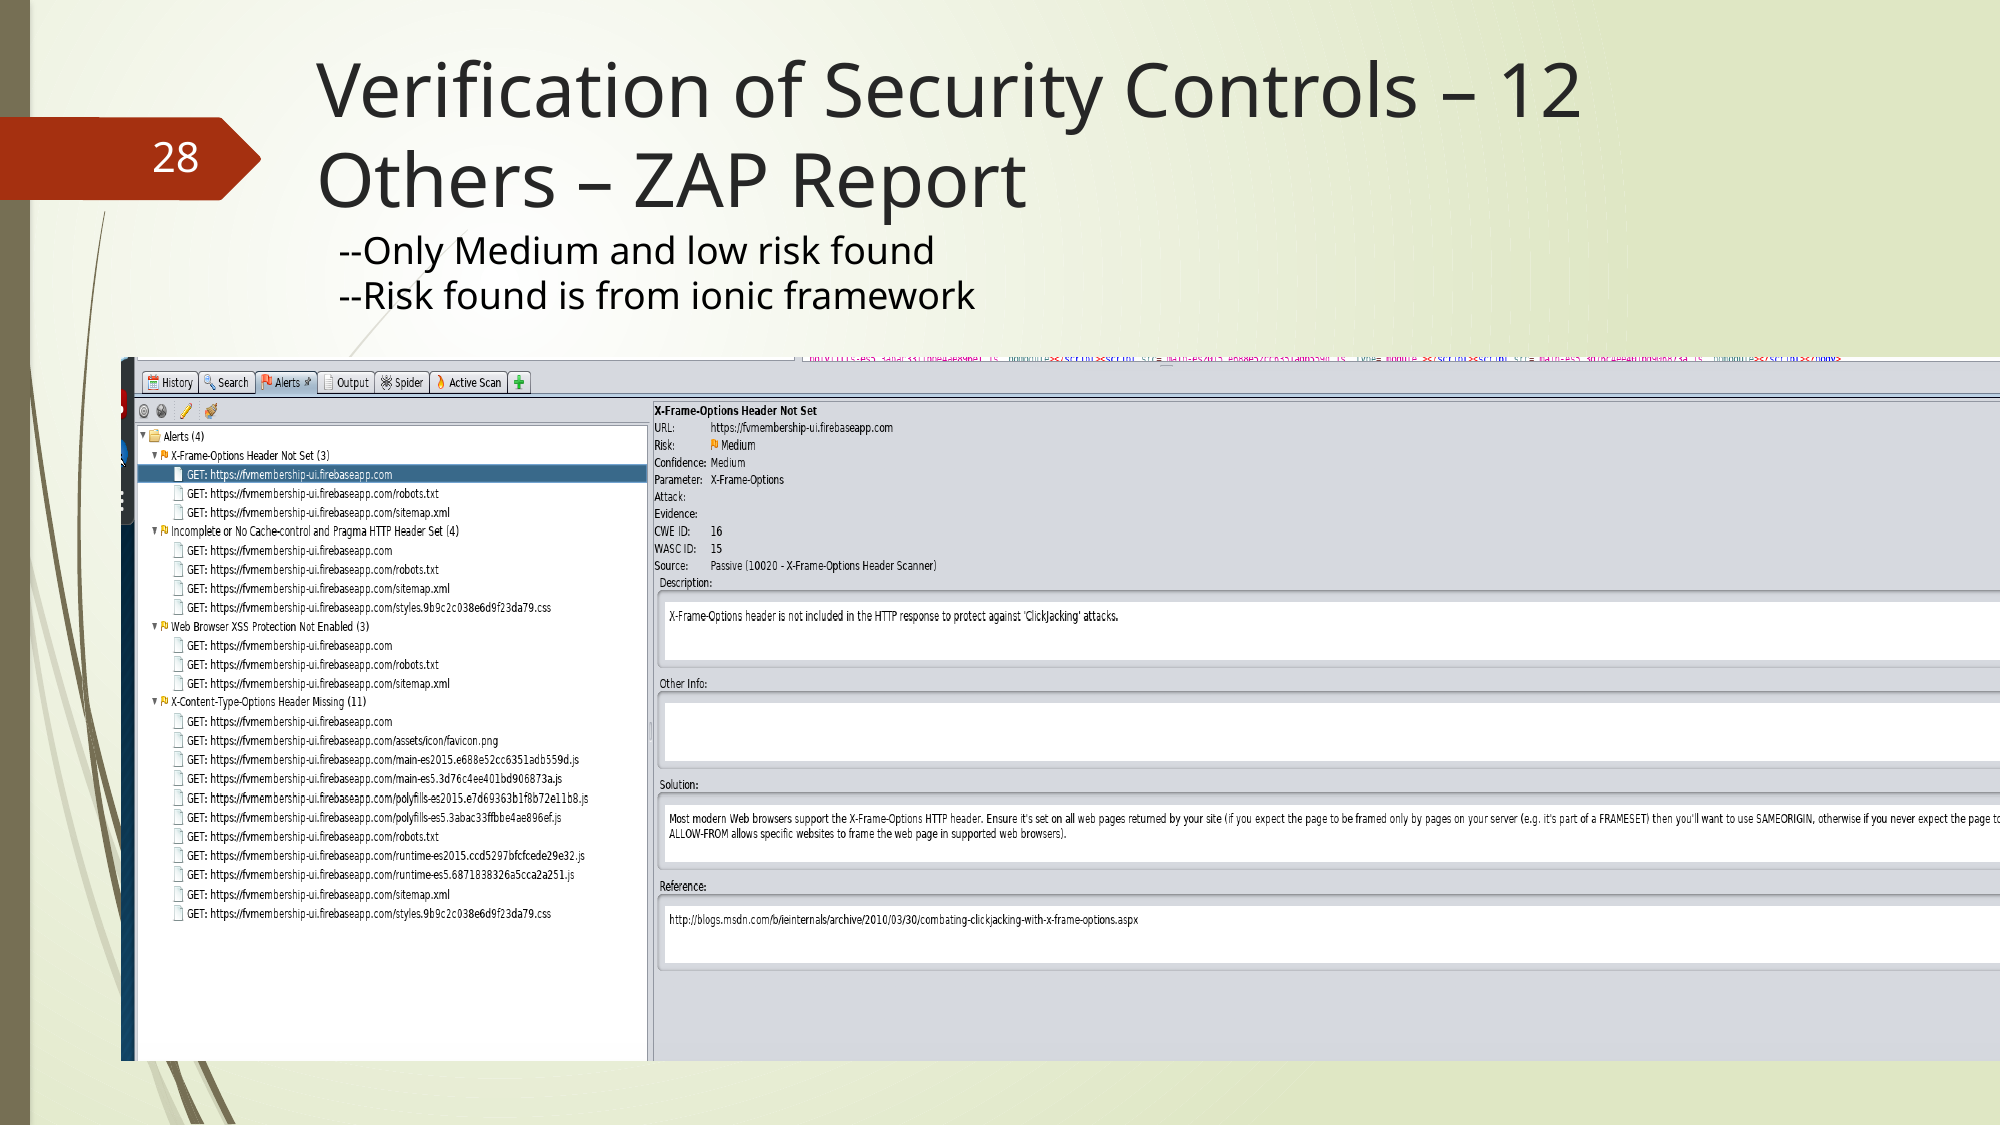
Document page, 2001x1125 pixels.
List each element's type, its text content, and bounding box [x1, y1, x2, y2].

text_box --Only Medium and low risk found --Risk found is from ionic framework [323, 220, 992, 325]
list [121, 357, 2000, 1062]
title Verification of Security Controls – 12 Others – ZAP Report [301, 34, 1763, 245]
slide_number 28 [87, 129, 216, 190]
